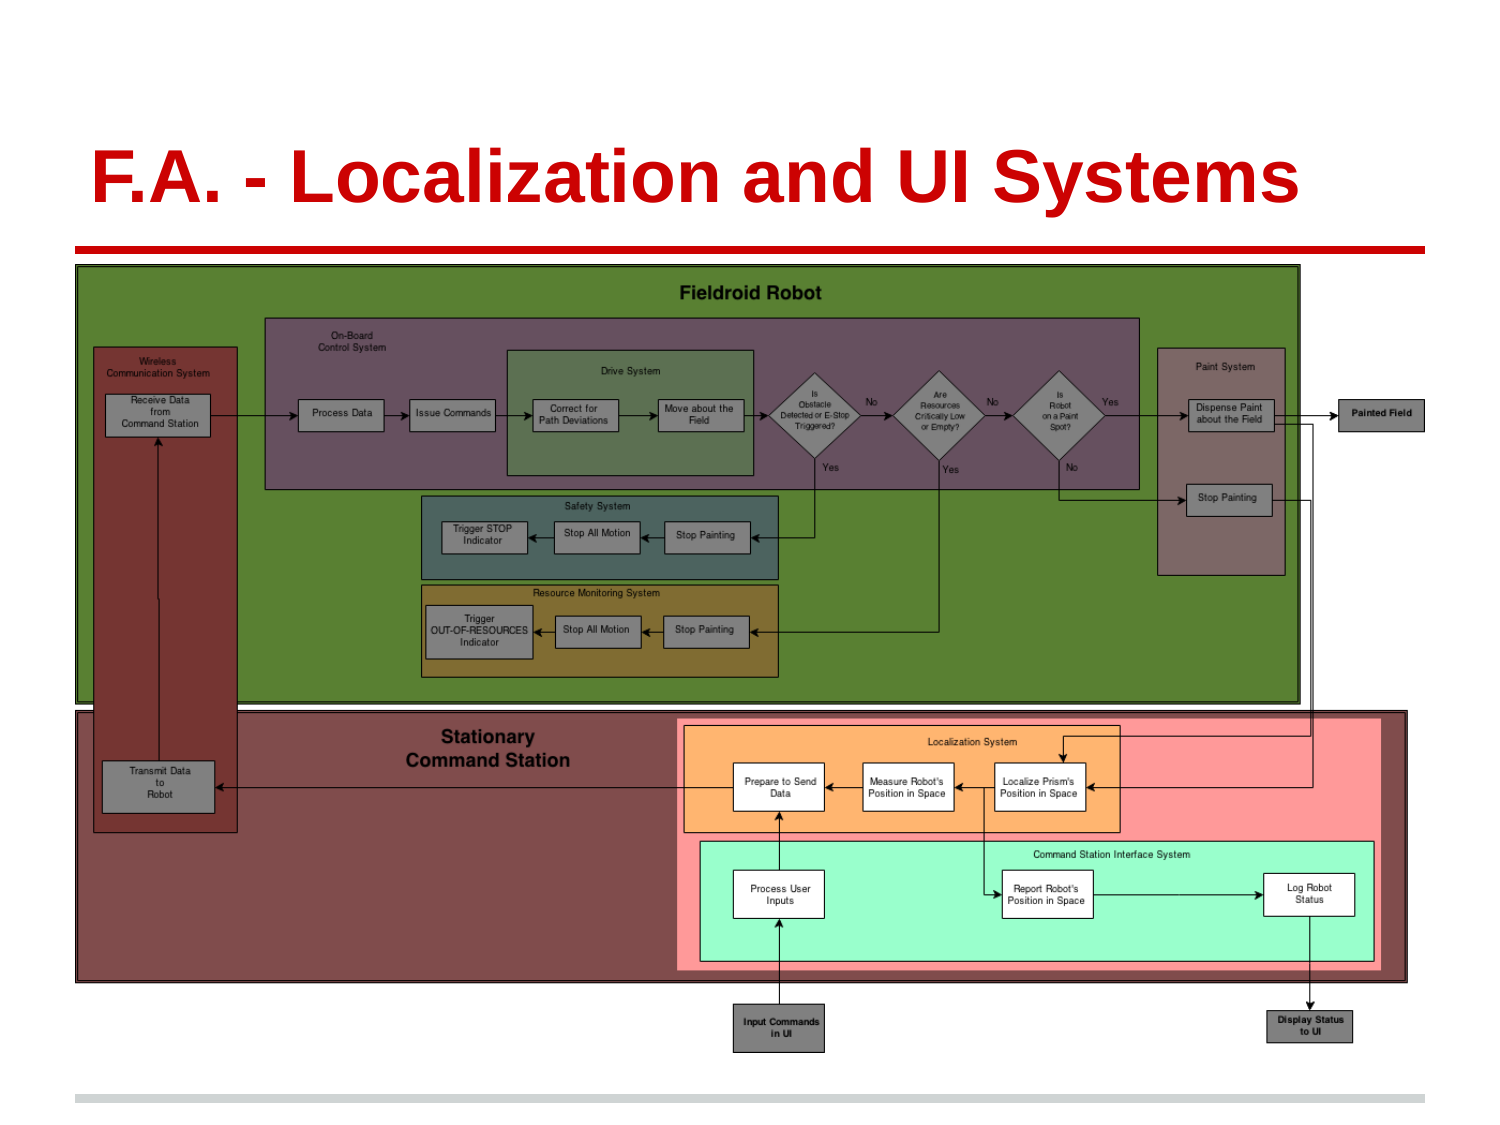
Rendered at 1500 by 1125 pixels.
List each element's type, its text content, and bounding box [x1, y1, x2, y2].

title F.A. - Localization and UI Systems [75, 45, 1425, 233]
picture [74, 263, 1426, 1053]
